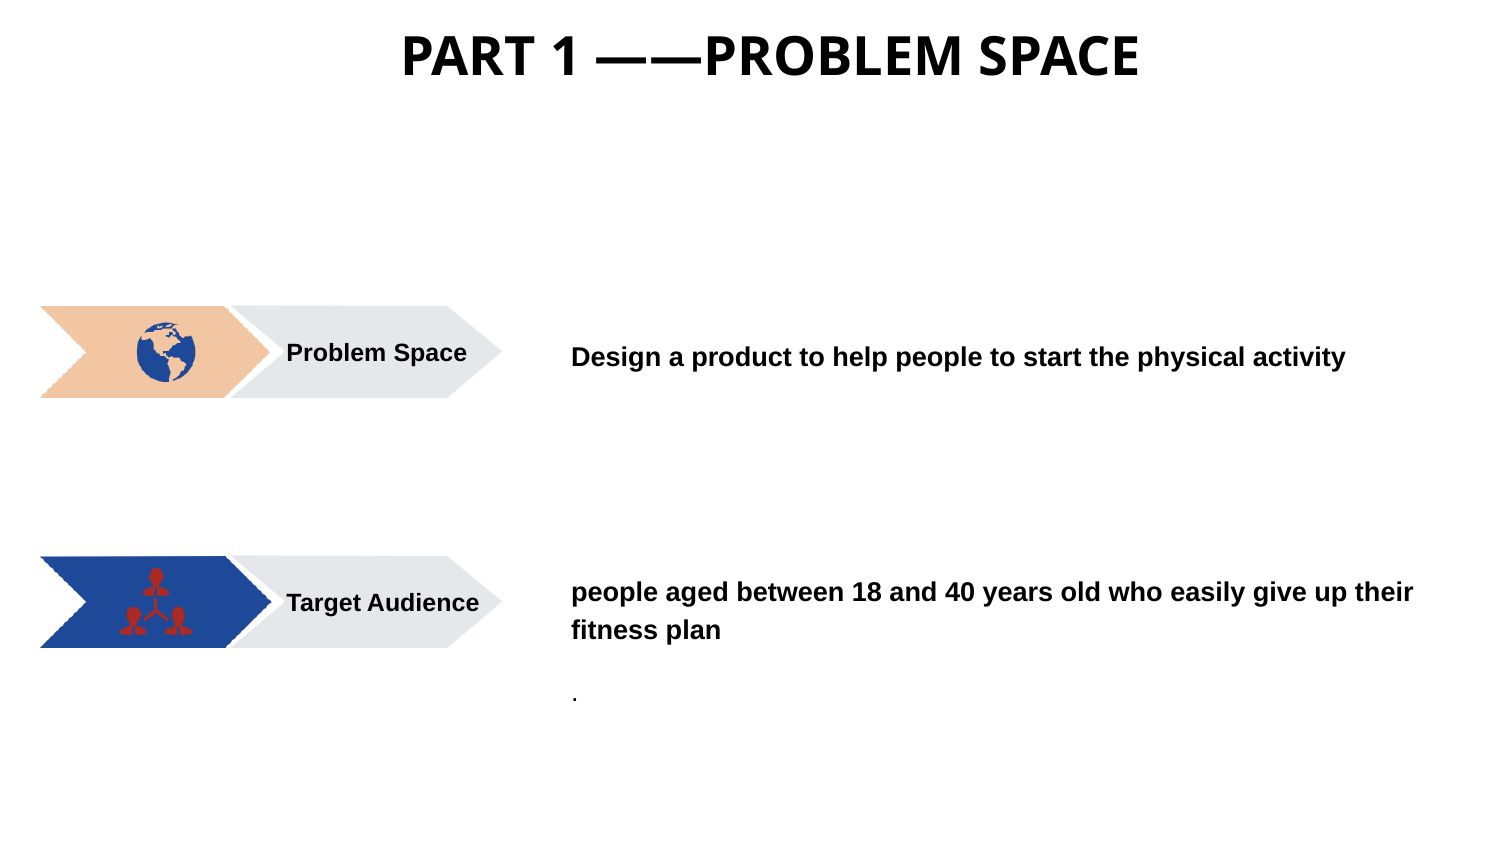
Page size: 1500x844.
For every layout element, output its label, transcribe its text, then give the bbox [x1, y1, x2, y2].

picture [38, 304, 504, 399]
text_box people aged between 18 and 40 years old who easily give up their fitness plan . [556, 554, 1500, 722]
text_box Design a product to help people to start the physical activity [556, 319, 1500, 388]
text_box Part 1 ——Problem space [266, 0, 1277, 120]
picture [38, 554, 504, 650]
